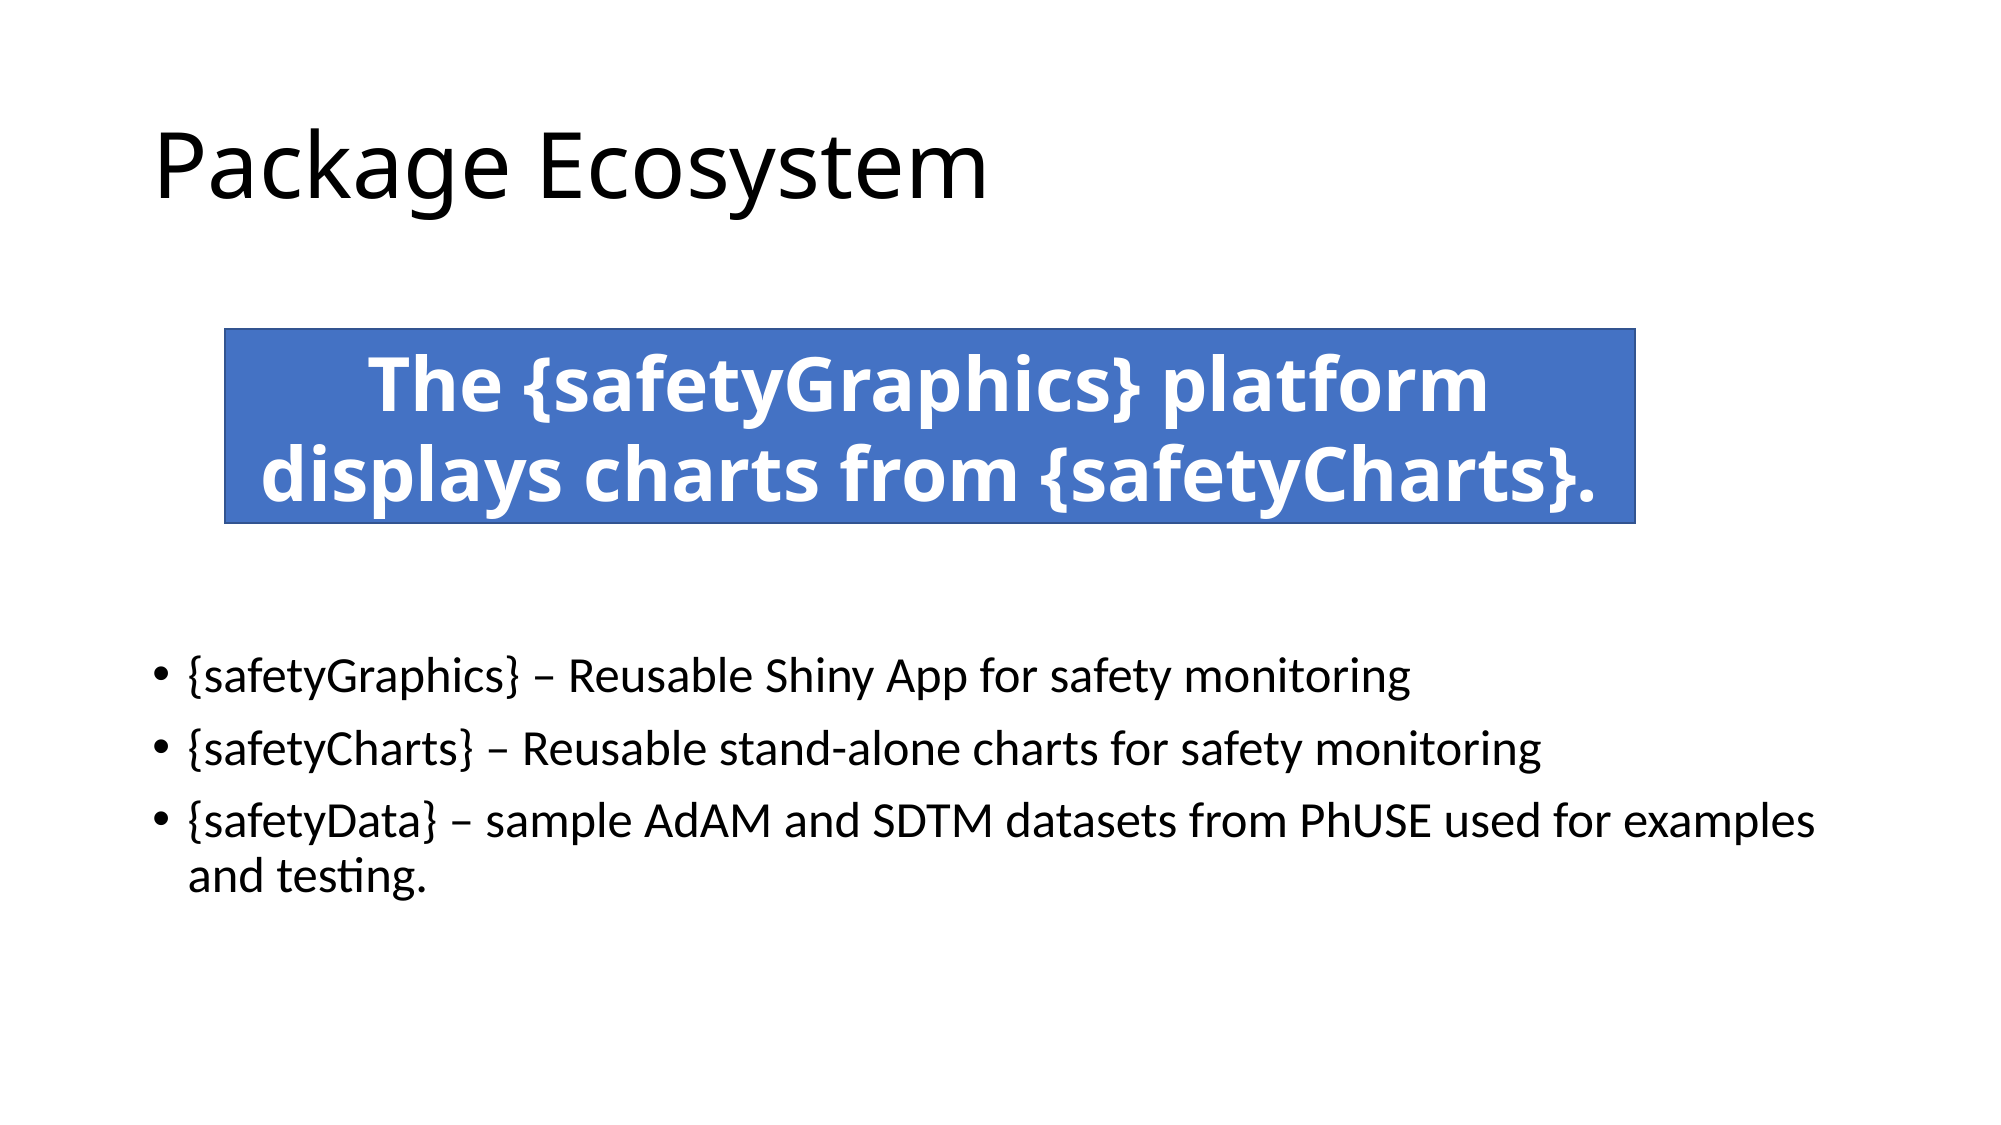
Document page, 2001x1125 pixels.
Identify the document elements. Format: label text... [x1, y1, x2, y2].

title Package Ecosystem [137, 59, 1863, 278]
list {safetyGraphics} – Reusable Shiny App for safety monitoring {safetyCharts} – Reusable stand-alone charts for safety monitoring {safetyData} – sample AdAM and SDTM datasets from PhUSE used for examples and testing. [137, 641, 1863, 912]
text_box The {safetyGraphics} platform displays charts from {safetyCharts}. [224, 328, 1636, 524]
